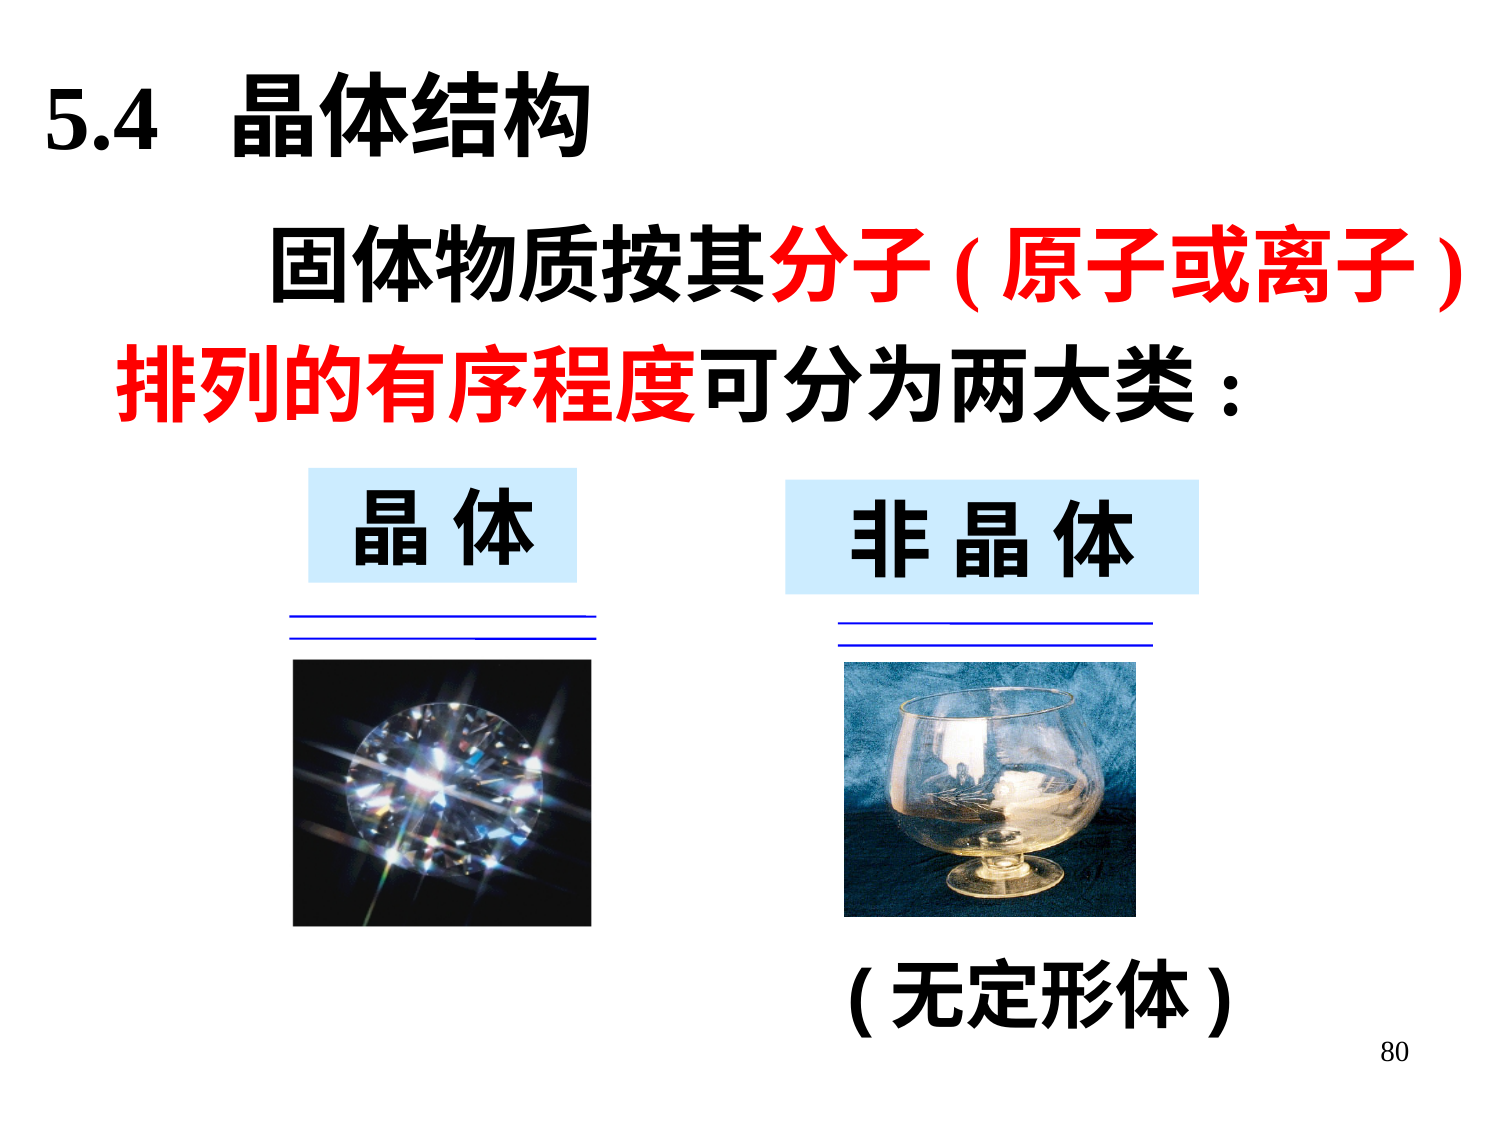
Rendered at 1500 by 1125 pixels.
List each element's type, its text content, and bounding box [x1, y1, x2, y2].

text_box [785, 479, 1199, 917]
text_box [289, 467, 597, 929]
text_box 固体物质按其分子(原子或离子)排列的有序程度可分为两大类: [100, 184, 1483, 421]
title 5.4 晶体结构 [29, 19, 1305, 207]
slide_number 80 [1074, 1024, 1425, 1103]
text_box (无定形体) [832, 940, 1258, 1046]
